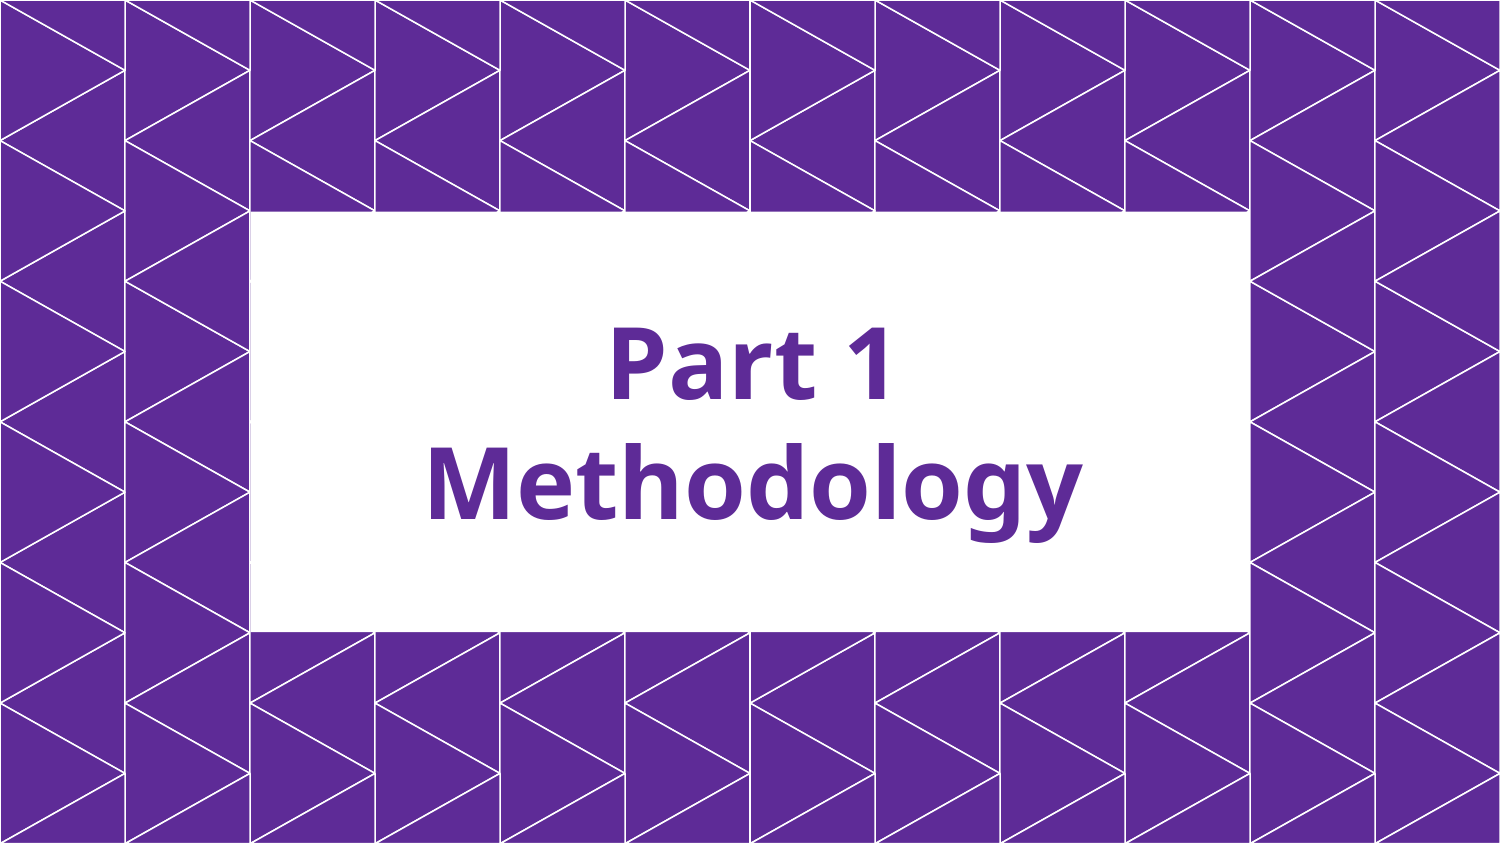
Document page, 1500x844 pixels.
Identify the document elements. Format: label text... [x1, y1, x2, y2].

title Part 1 Methodology [282, 239, 1224, 600]
